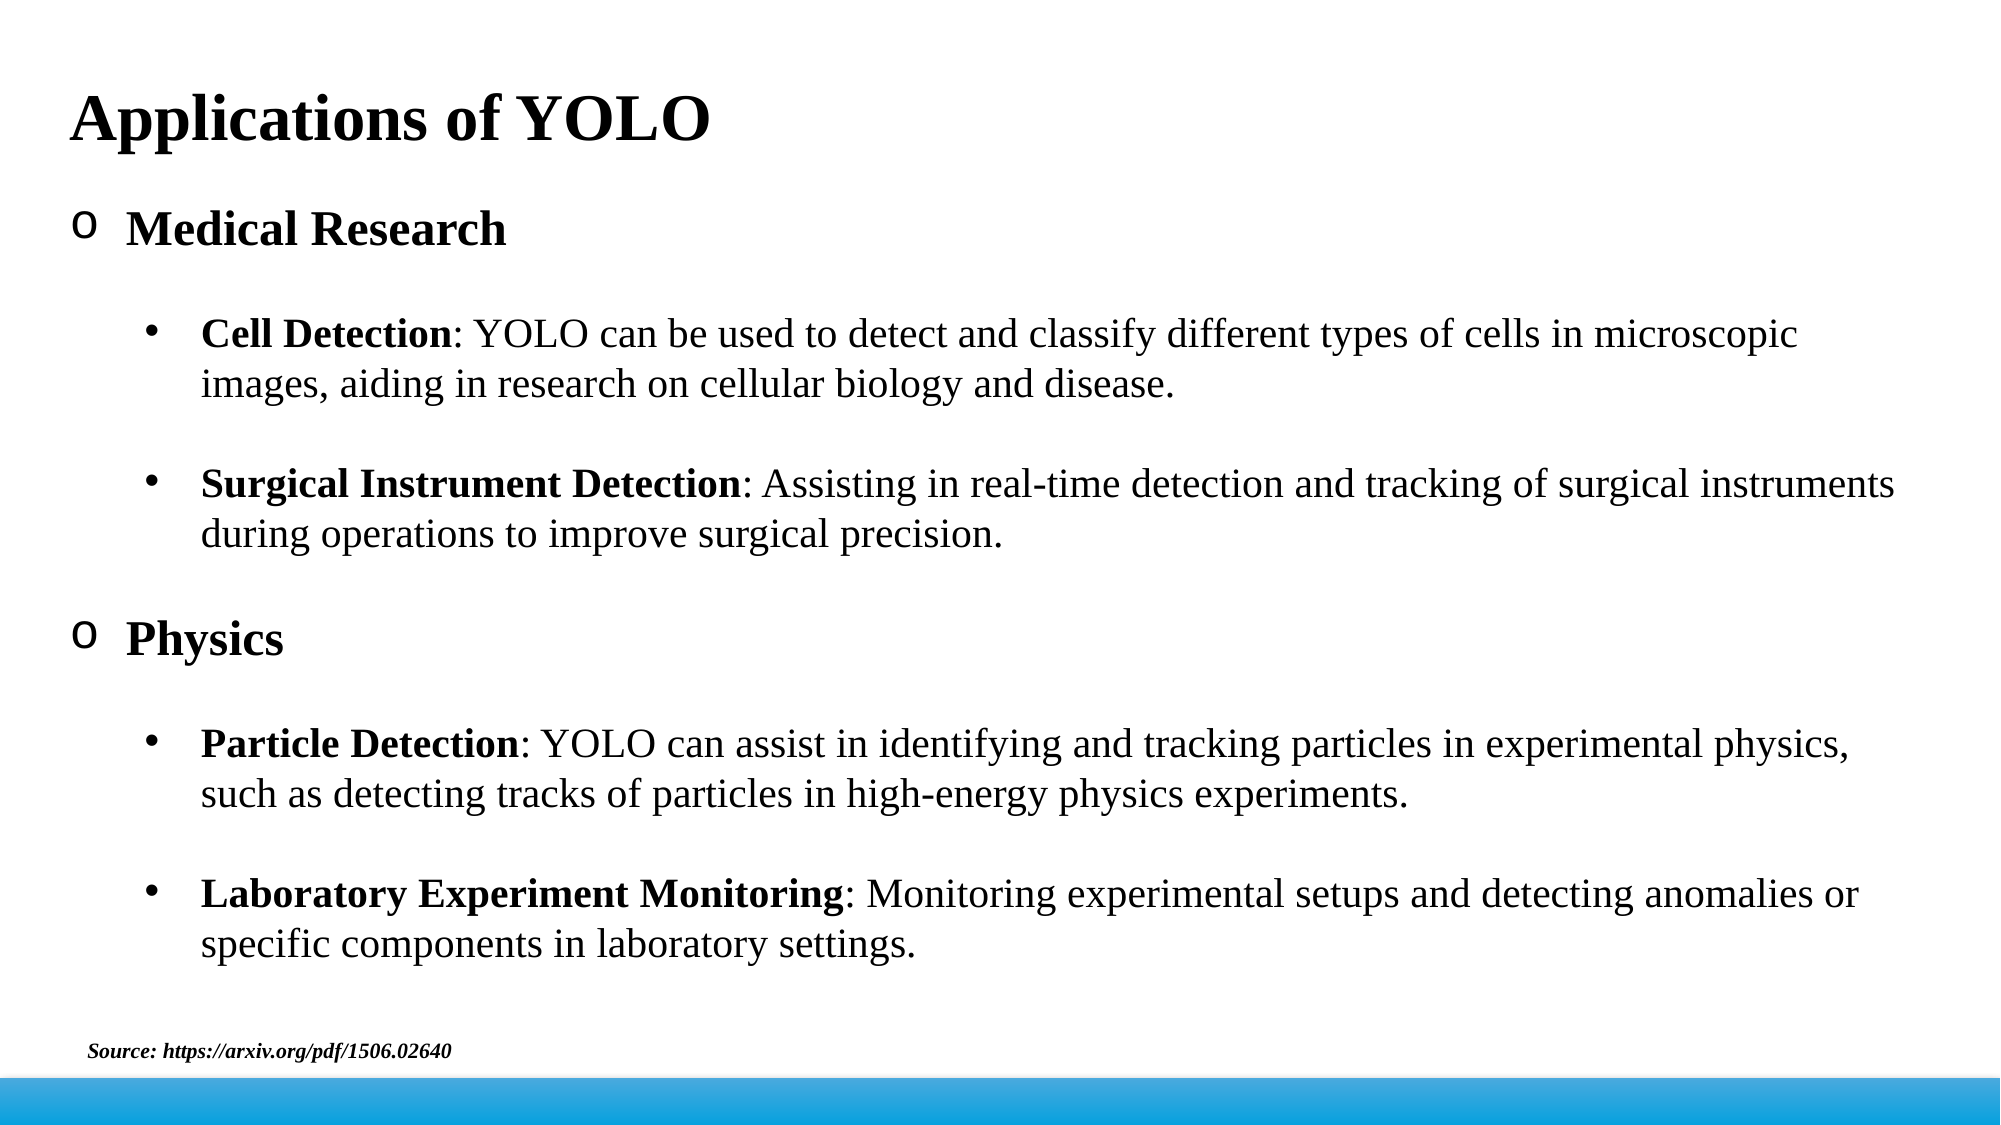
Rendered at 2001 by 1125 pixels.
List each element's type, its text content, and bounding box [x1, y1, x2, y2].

text_box [1941, 1078, 2000, 1125]
text_box Applications of YOLO [54, 66, 1720, 161]
text_box [0, 1078, 54, 1125]
text_box Medical Research Cell Detection: YOLO can be used to detect and classify different types of cells in microscopic images, aiding in research on cellular biology and disease. Surgical Instrument Detection: Assisting in real-time detection and tracking of surgical instruments during operations to improve surgical precision. Physics Particle Detection: YOLO can assist in identifying and tracking particles in experimental physics, such as detecting tracks of particles in high-energy physics experiments. Laboratory Experiment Monitoring: Monitoring experimental setups and detecting anomalies or specific components in laboratory settings. [54, 187, 1941, 1125]
